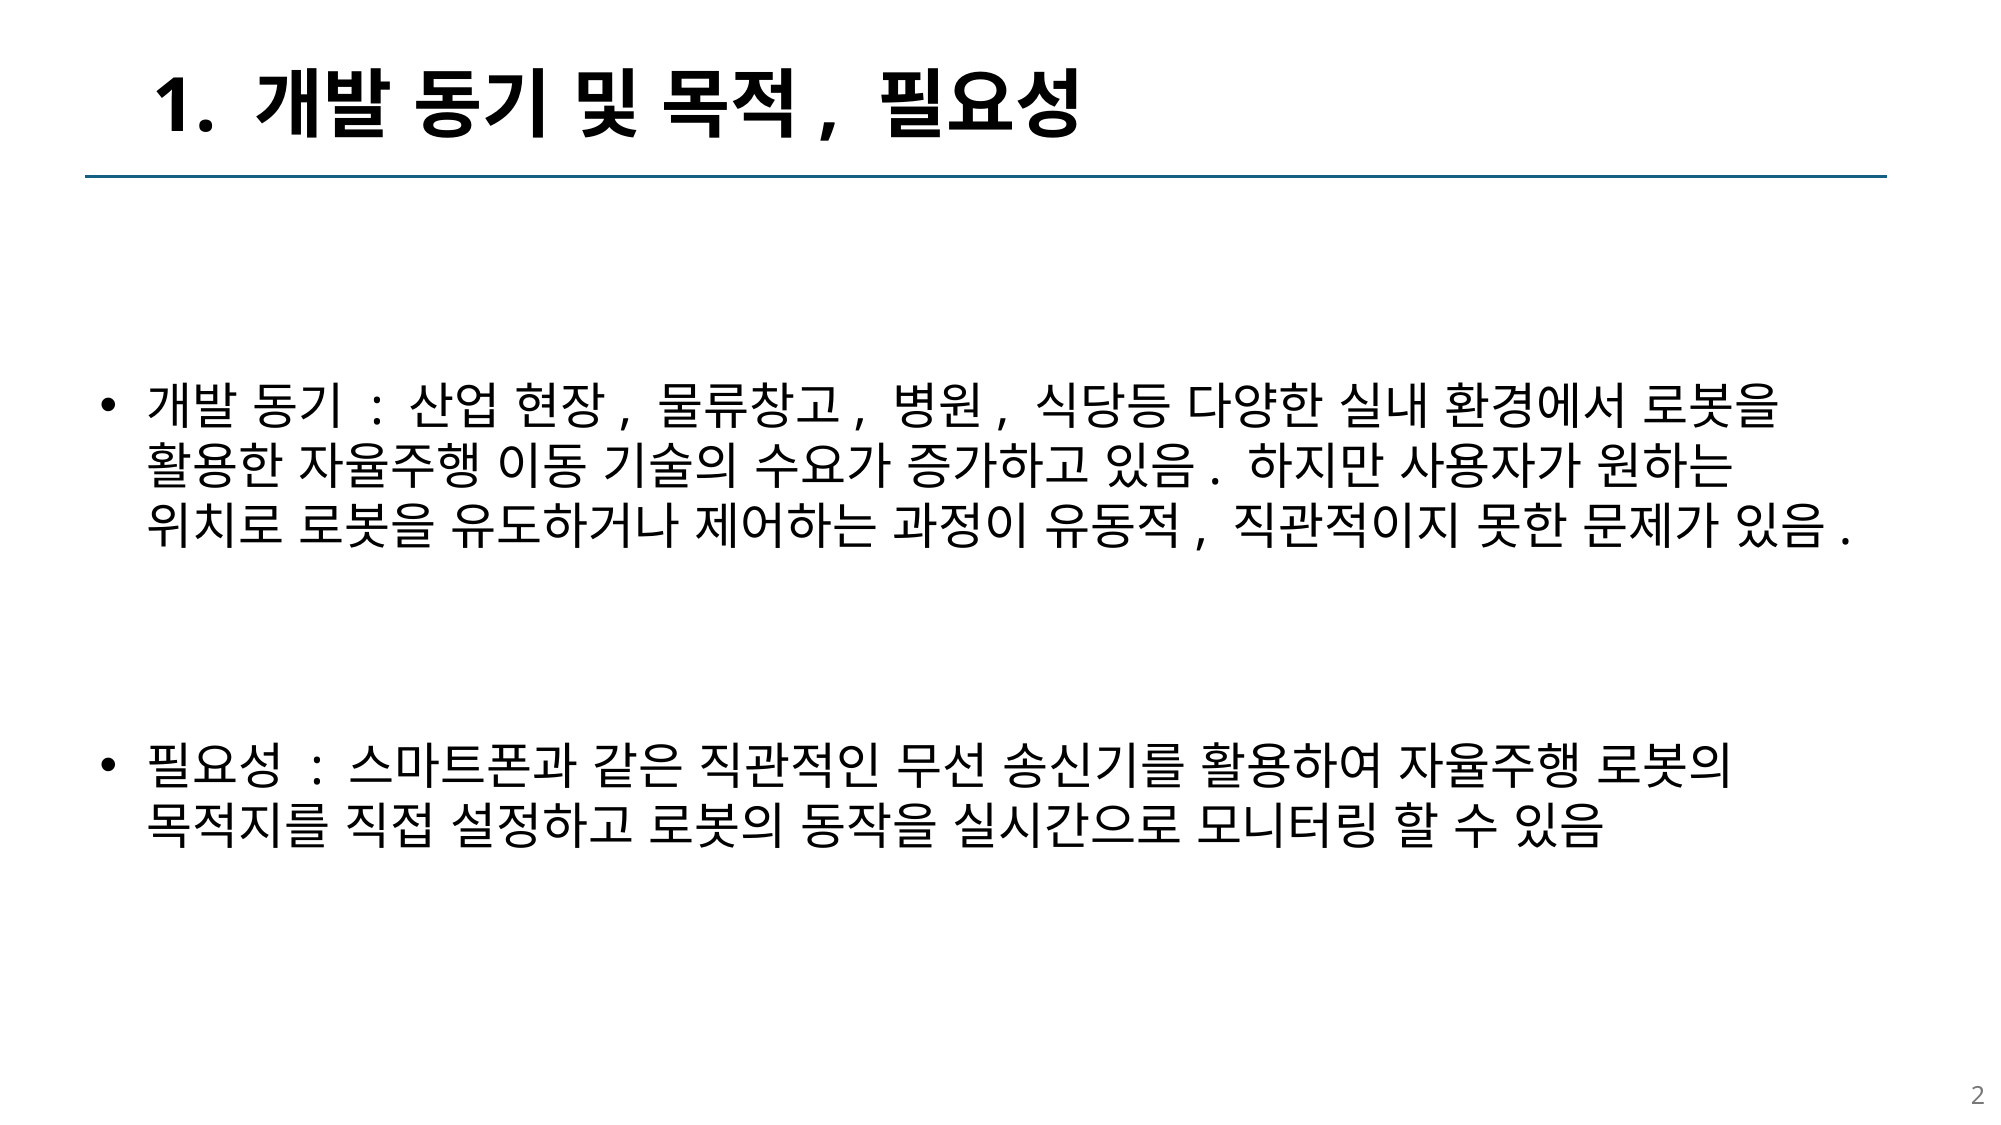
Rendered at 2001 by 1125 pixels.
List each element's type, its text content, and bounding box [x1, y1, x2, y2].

title 1. 개발 동기 및 목적, 필요성 [137, 42, 1863, 173]
slide_number 2 [1550, 1065, 2000, 1125]
text_box 개발 동기 : 산업 현장, 물류창고, 병원, 식당등 다양한 실내 환경에서 로봇을 활용한 자율주행 이동 기술의 수요가 증가하고 있음. 하지만 사용자가 원하는 위치로 로봇을 유도하거나 제어하는 과정이 유동적, 직관적이지 못한 문제가 있음. 필요성 : 스마트폰과 같은 직관적인 무선 송신기를 활용하여 자율주행 로봇의 목적지를 직접 설정하고 로봇의 동작을 실시간으로 모니터링 할 수 있음 [84, 366, 1888, 862]
